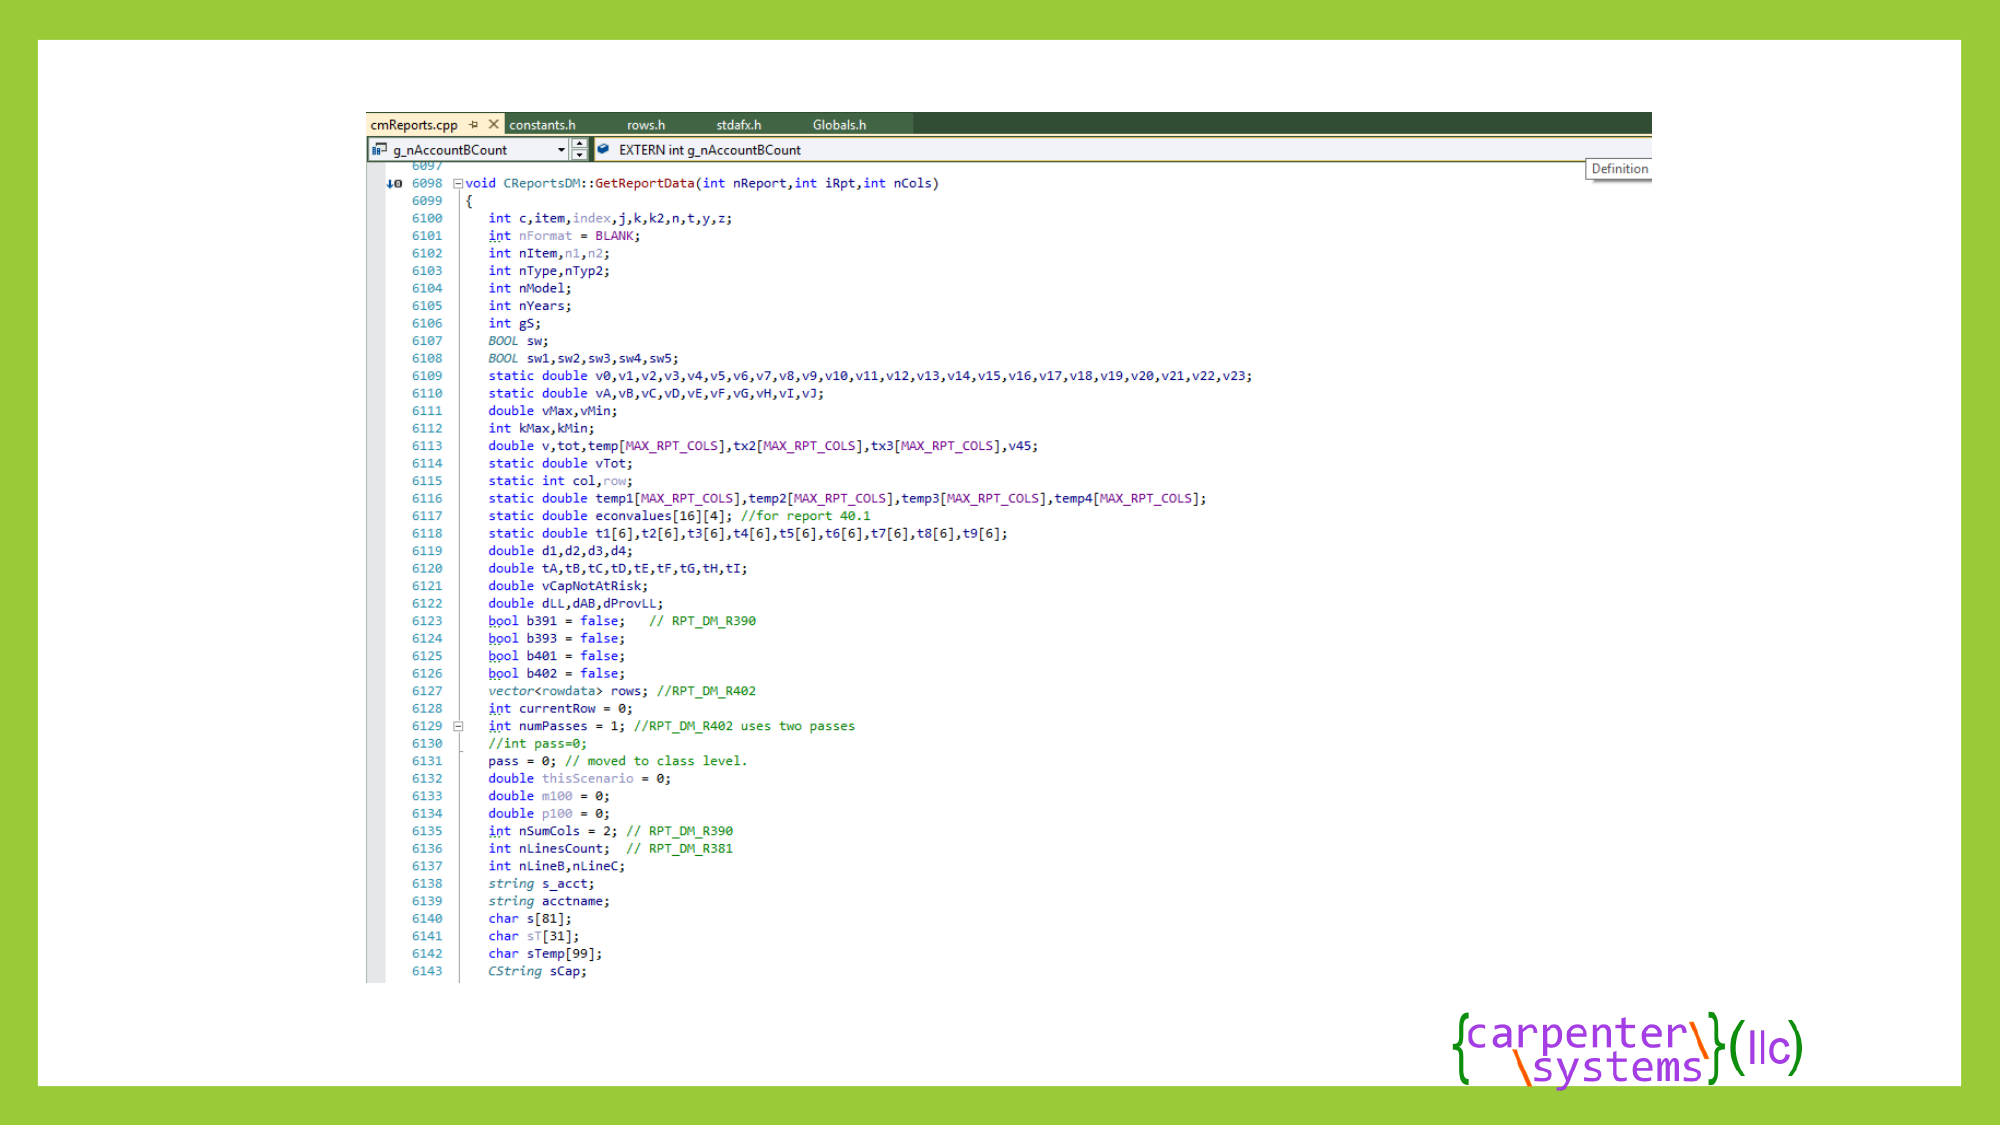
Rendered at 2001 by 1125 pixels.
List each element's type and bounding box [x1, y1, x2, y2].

picture [1452, 1011, 1829, 1091]
picture [365, 112, 1652, 983]
